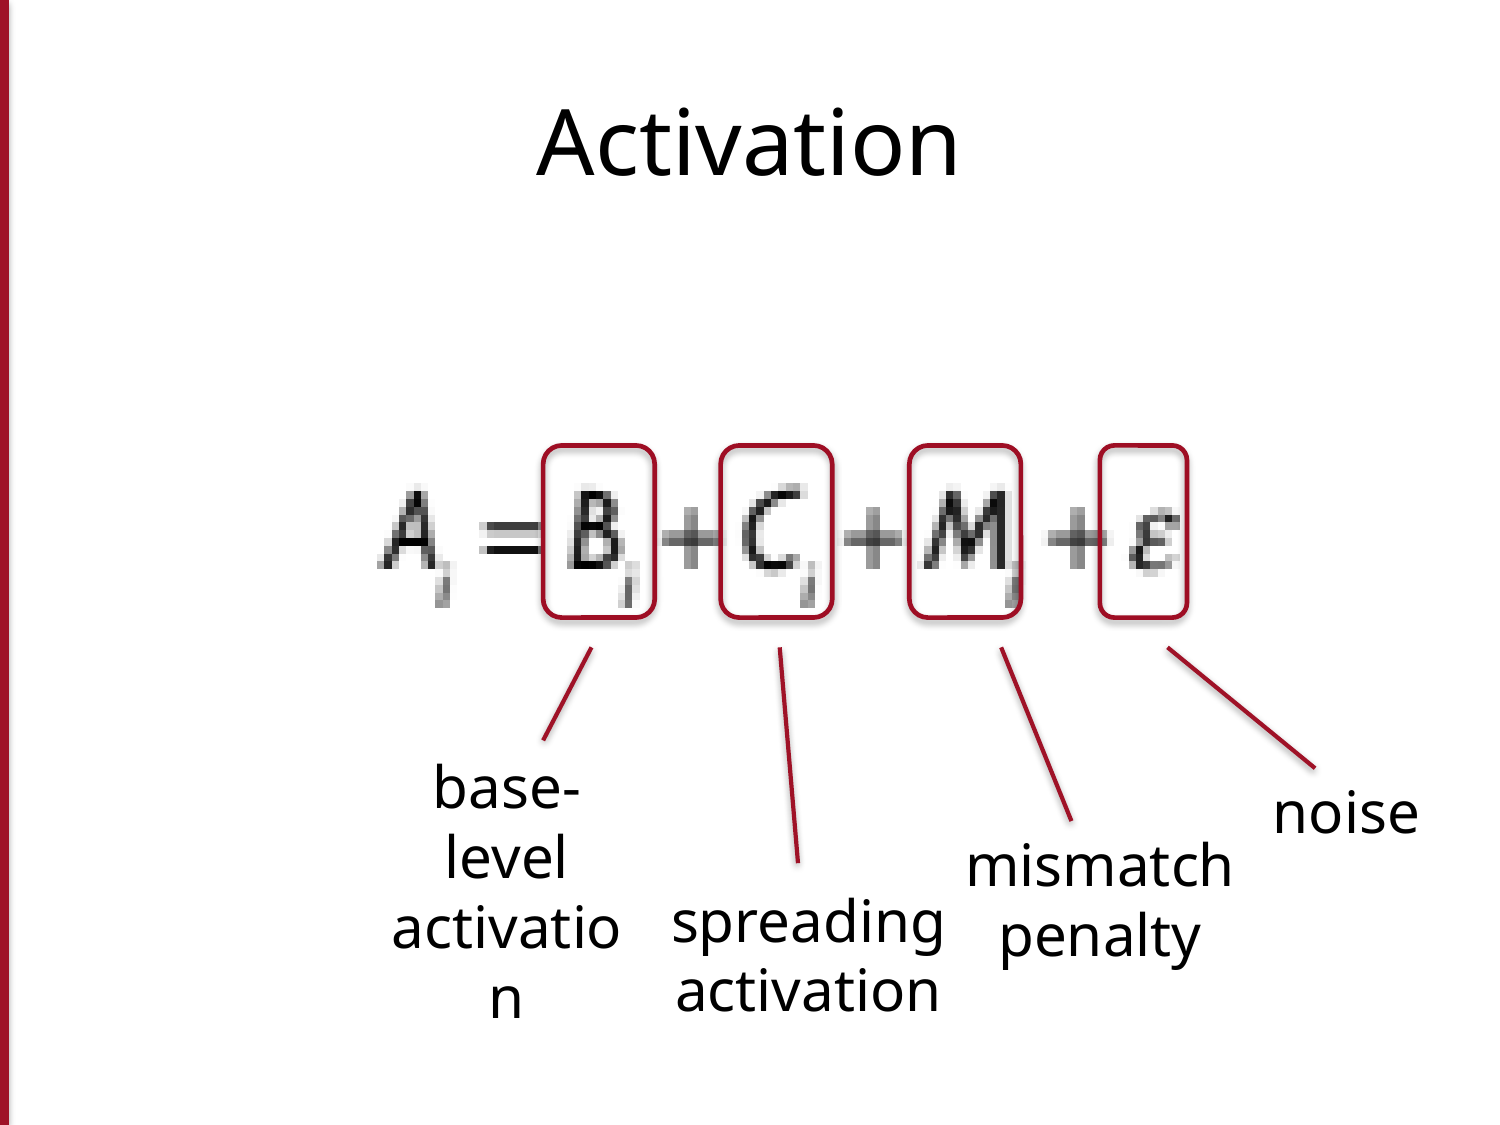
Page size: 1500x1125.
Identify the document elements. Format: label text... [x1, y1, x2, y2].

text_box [779, 647, 799, 864]
title Activation [75, 45, 1425, 233]
text_box noise [1192, 768, 1500, 853]
text_box base-level activation [361, 742, 653, 1038]
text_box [1167, 647, 1316, 769]
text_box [1000, 647, 1072, 822]
text_box mismatch penalty [946, 821, 1254, 976]
text_box spreading activation [654, 876, 962, 1031]
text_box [542, 647, 592, 741]
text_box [363, 445, 1188, 618]
